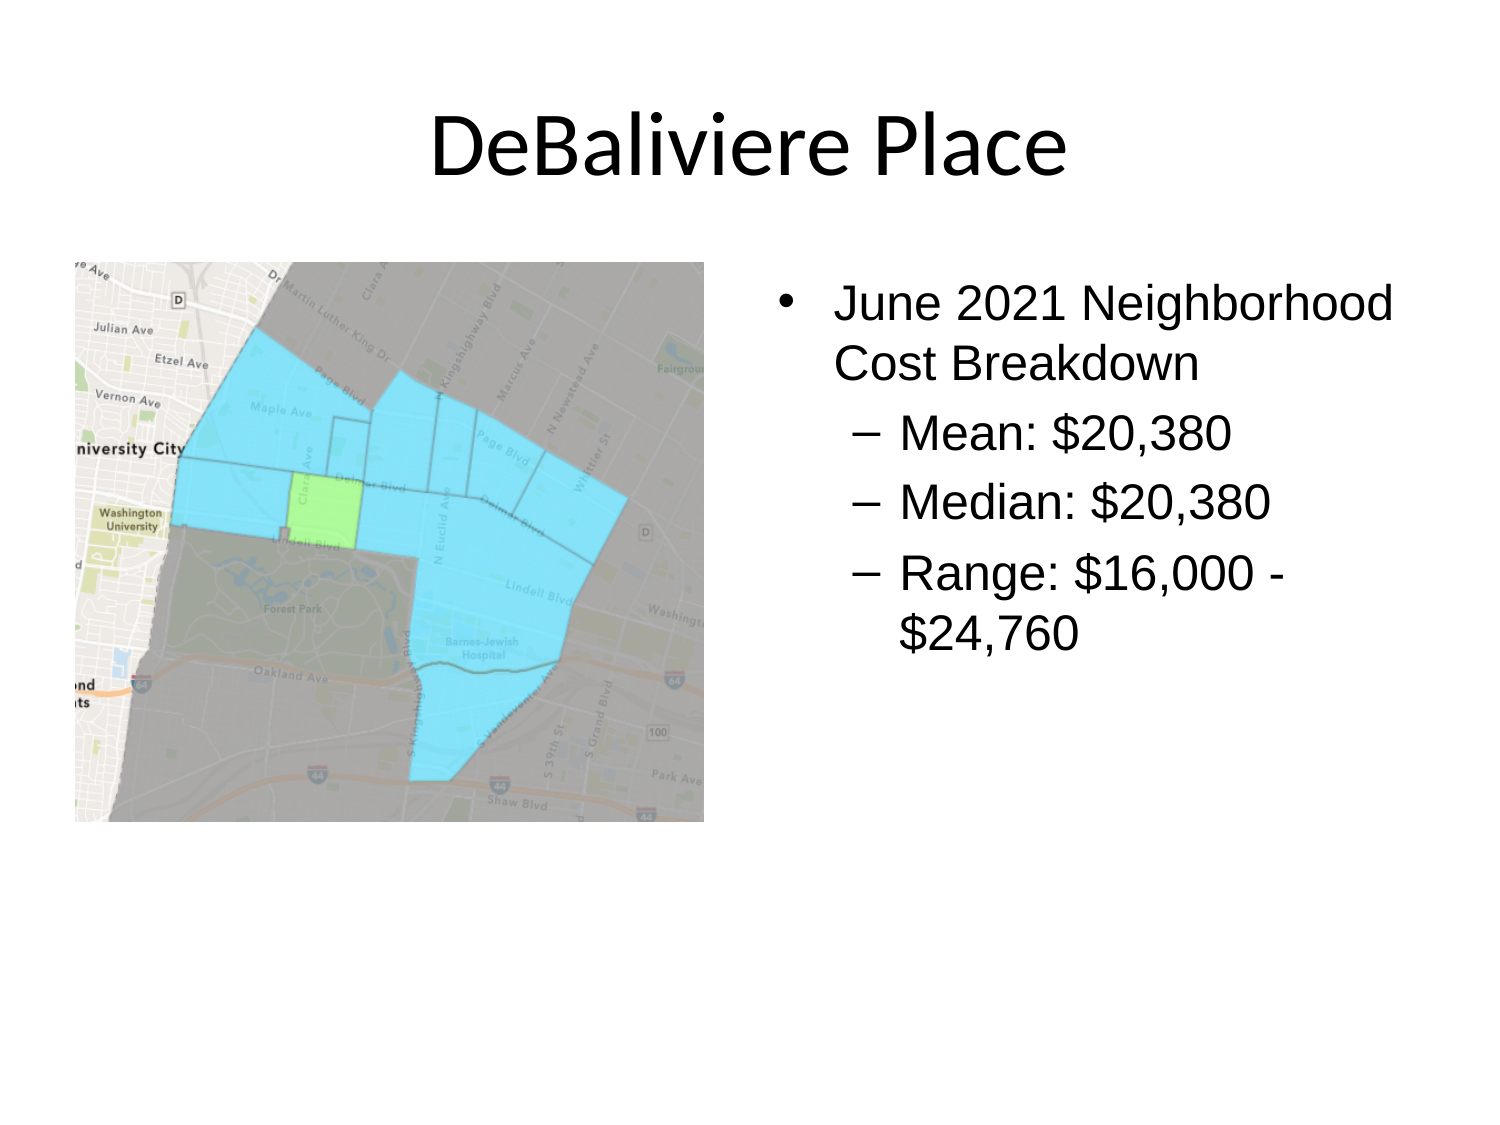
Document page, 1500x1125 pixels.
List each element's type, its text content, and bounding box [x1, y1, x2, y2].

title DeBaliviere Place [75, 45, 1425, 233]
list June 2021 Neighborhood Cost Breakdown Mean: $20,380 Median: $20,380 Range: $16,000 - $24,760 [762, 262, 1425, 1005]
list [74, 262, 704, 823]
